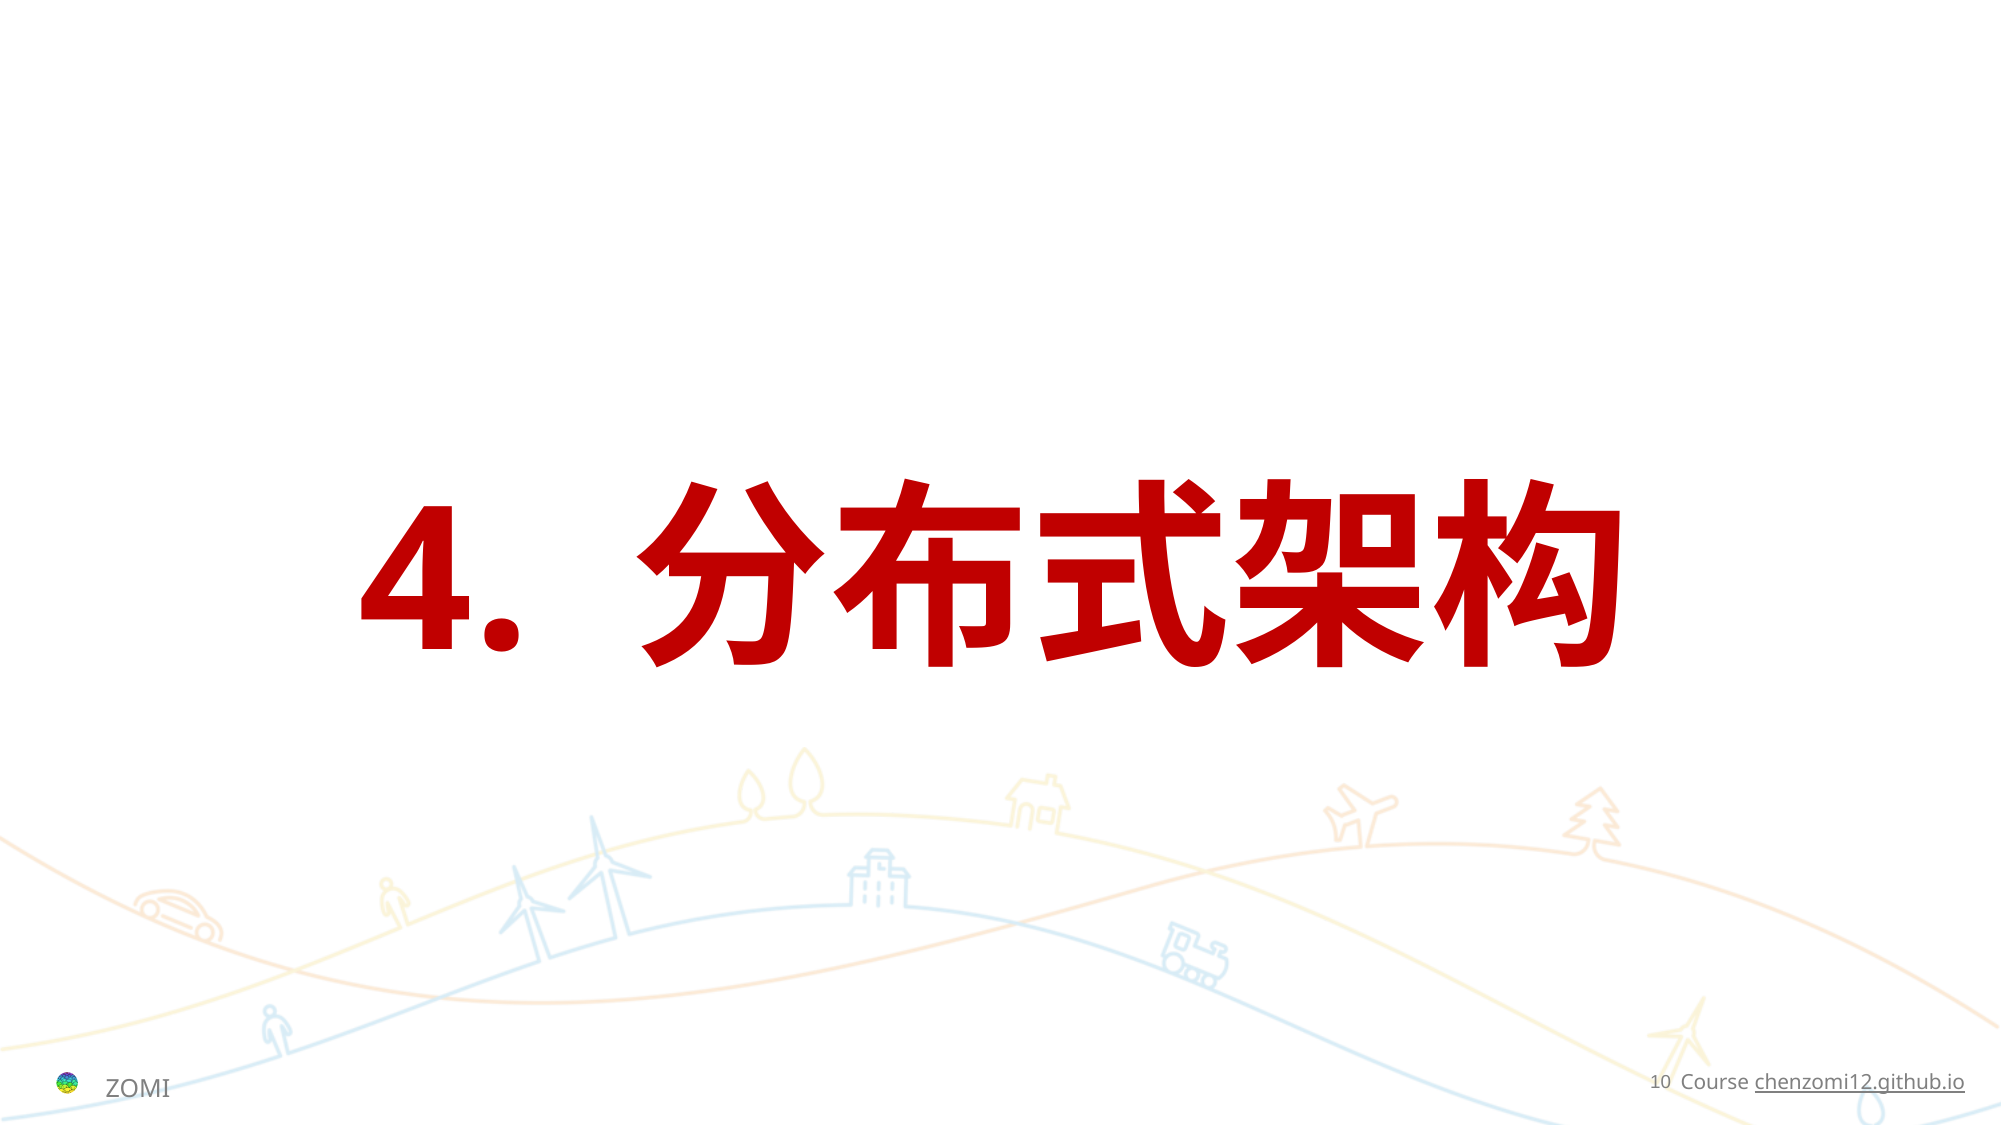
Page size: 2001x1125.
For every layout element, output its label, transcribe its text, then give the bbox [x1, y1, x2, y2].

list 4. 分布式架构 [79, 80, 1910, 986]
picture [57, 1073, 77, 1093]
